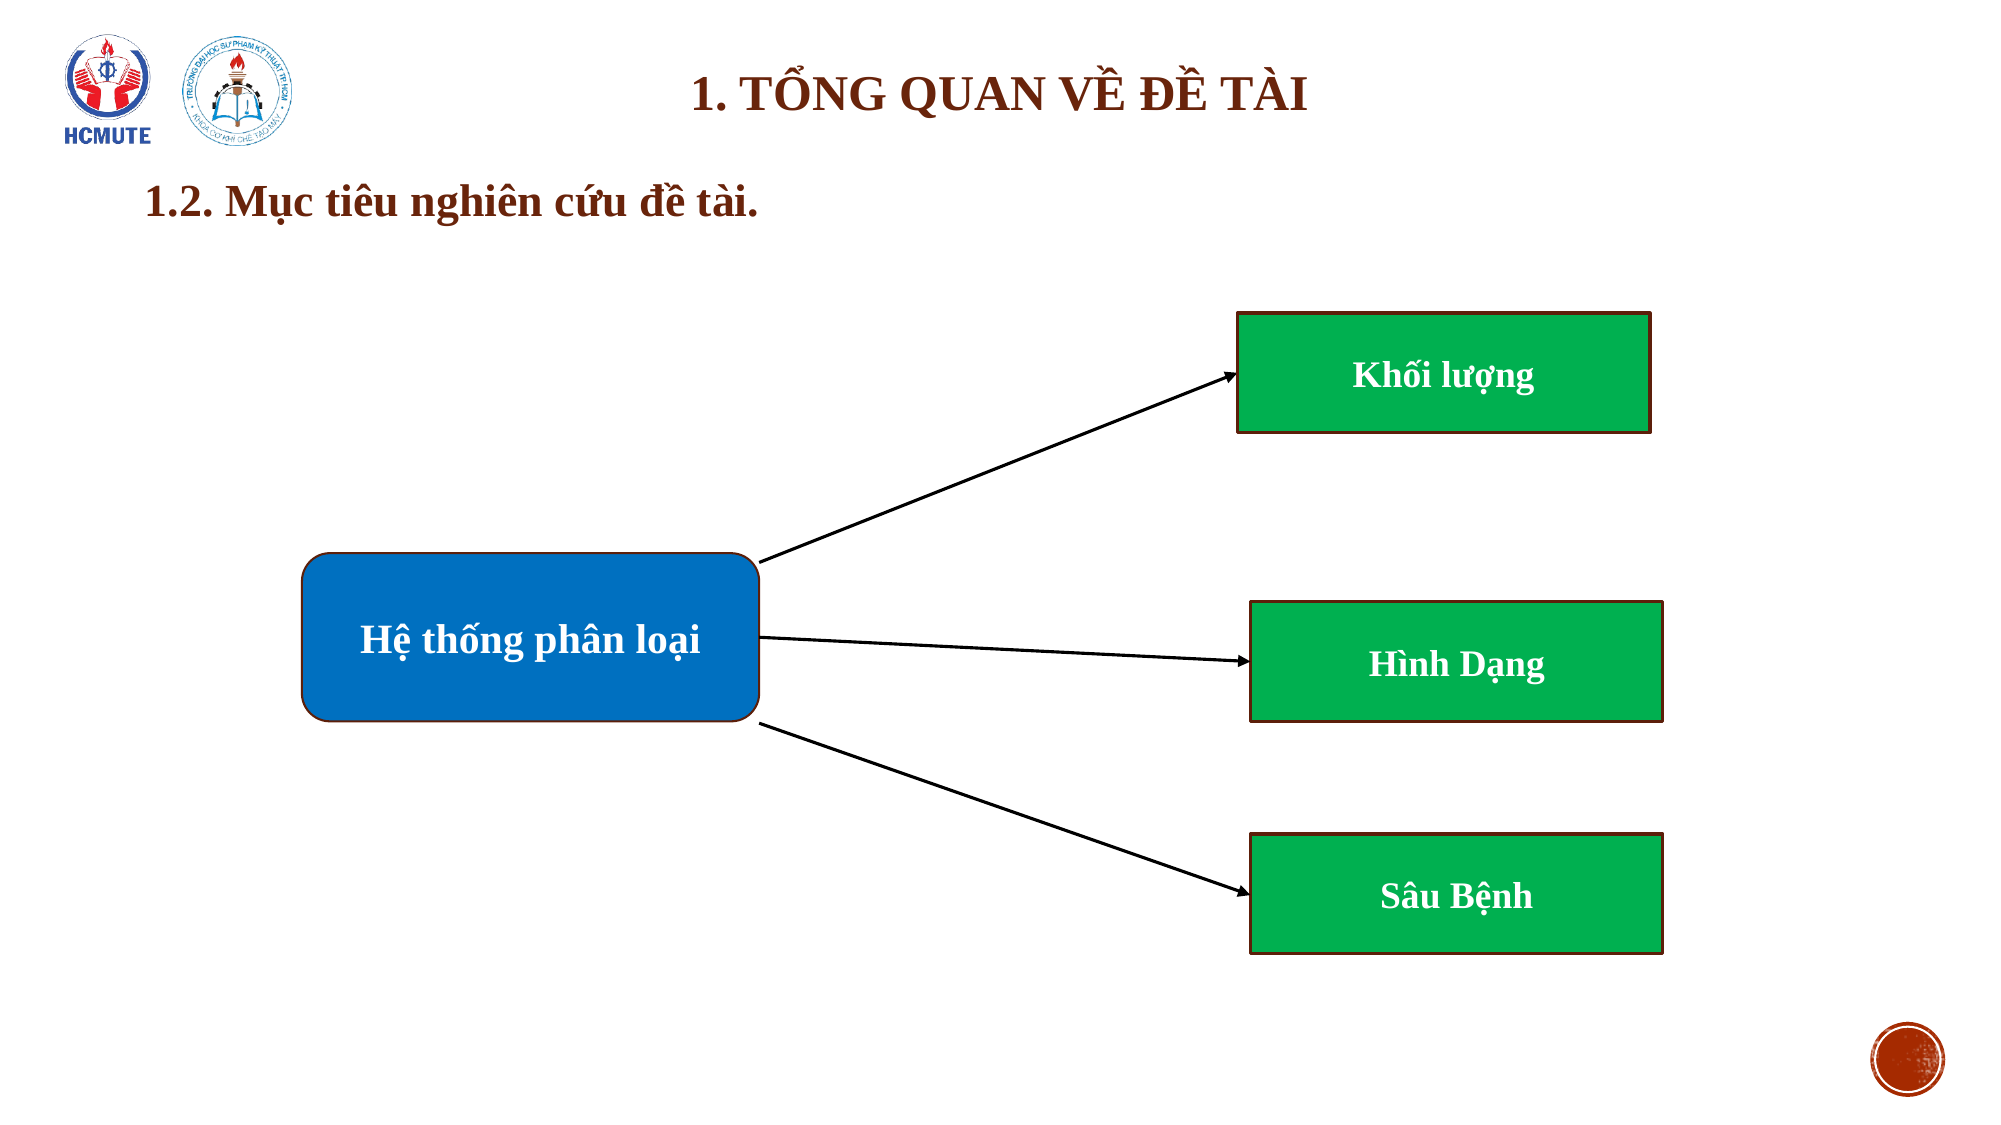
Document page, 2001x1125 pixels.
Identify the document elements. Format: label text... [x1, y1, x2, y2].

text_box Sâu Bệnh [1249, 833, 1664, 955]
text_box Hình Dạng [1249, 601, 1664, 722]
picture [182, 36, 292, 146]
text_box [762, 374, 1238, 560]
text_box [761, 725, 1250, 893]
text_box 1.2. Mục tiêu nghiên cứu đề tài. [129, 163, 1870, 233]
text_box Hệ thống phân loại [300, 552, 761, 723]
picture [37, 22, 176, 160]
text_box 1. TỔNG QUAN VỀ ĐỀ TÀI [293, 53, 1801, 128]
text_box Khối lượng [1236, 312, 1651, 434]
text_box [761, 639, 1250, 660]
